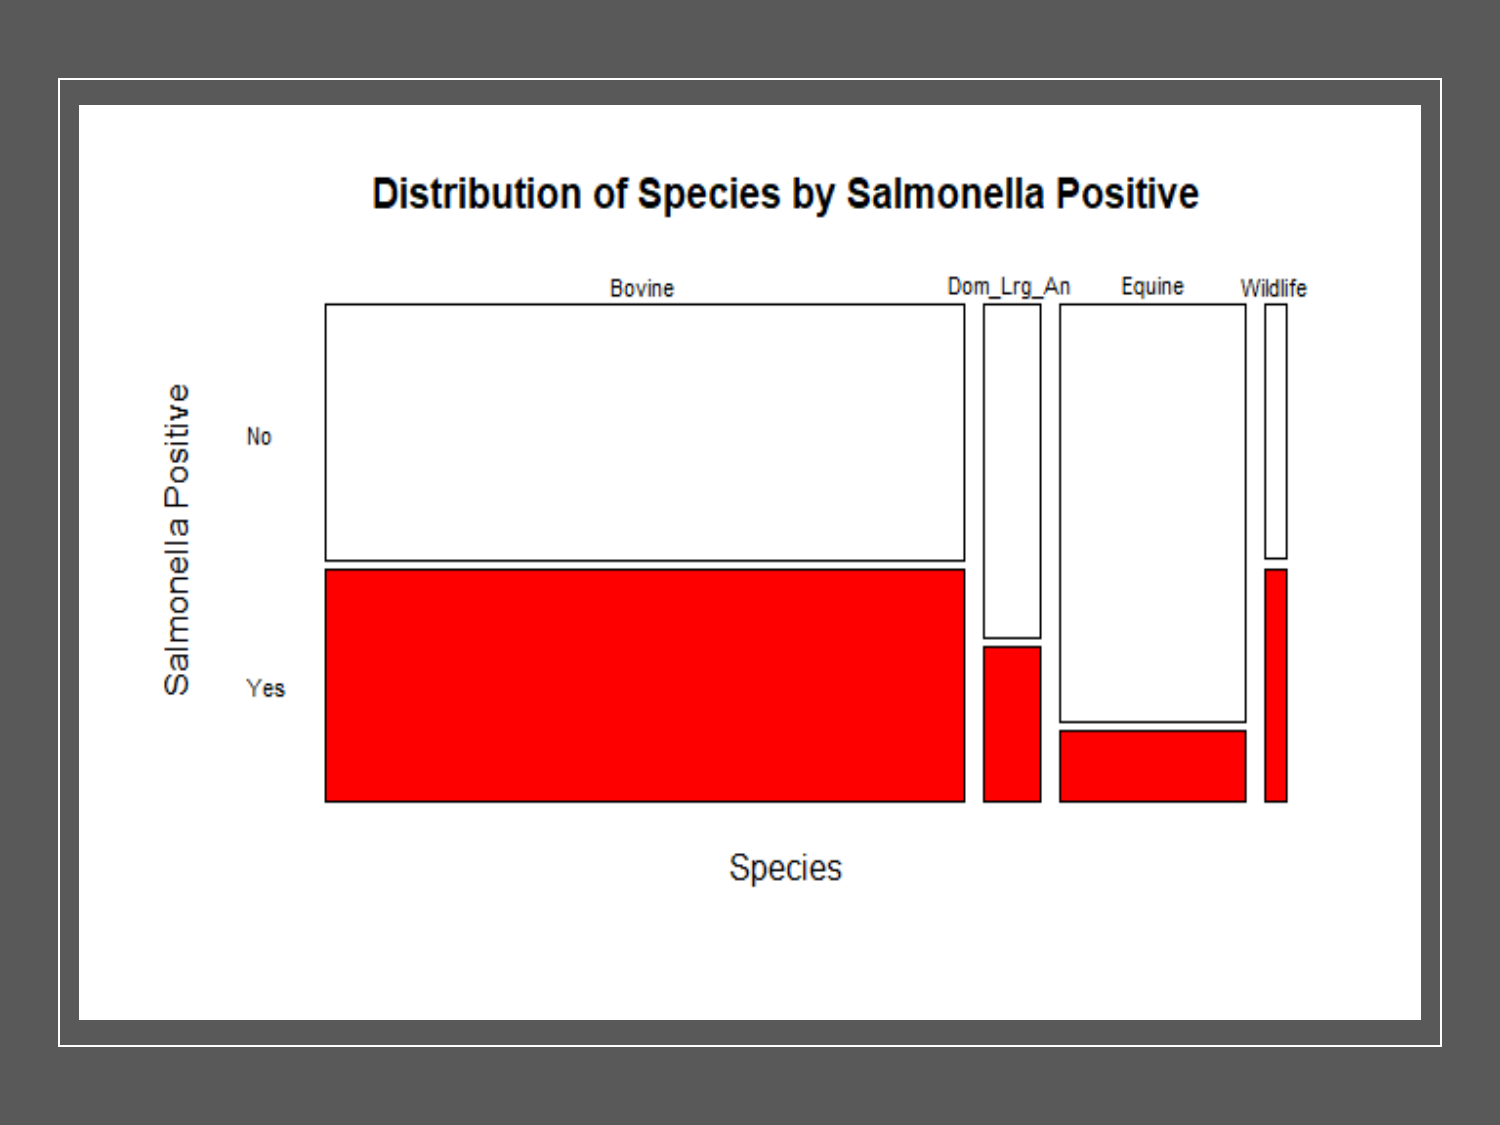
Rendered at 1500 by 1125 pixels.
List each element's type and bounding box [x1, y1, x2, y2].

picture [79, 105, 1421, 1020]
text_box [0, 0, 1500, 1125]
text_box [58, 78, 1442, 1047]
